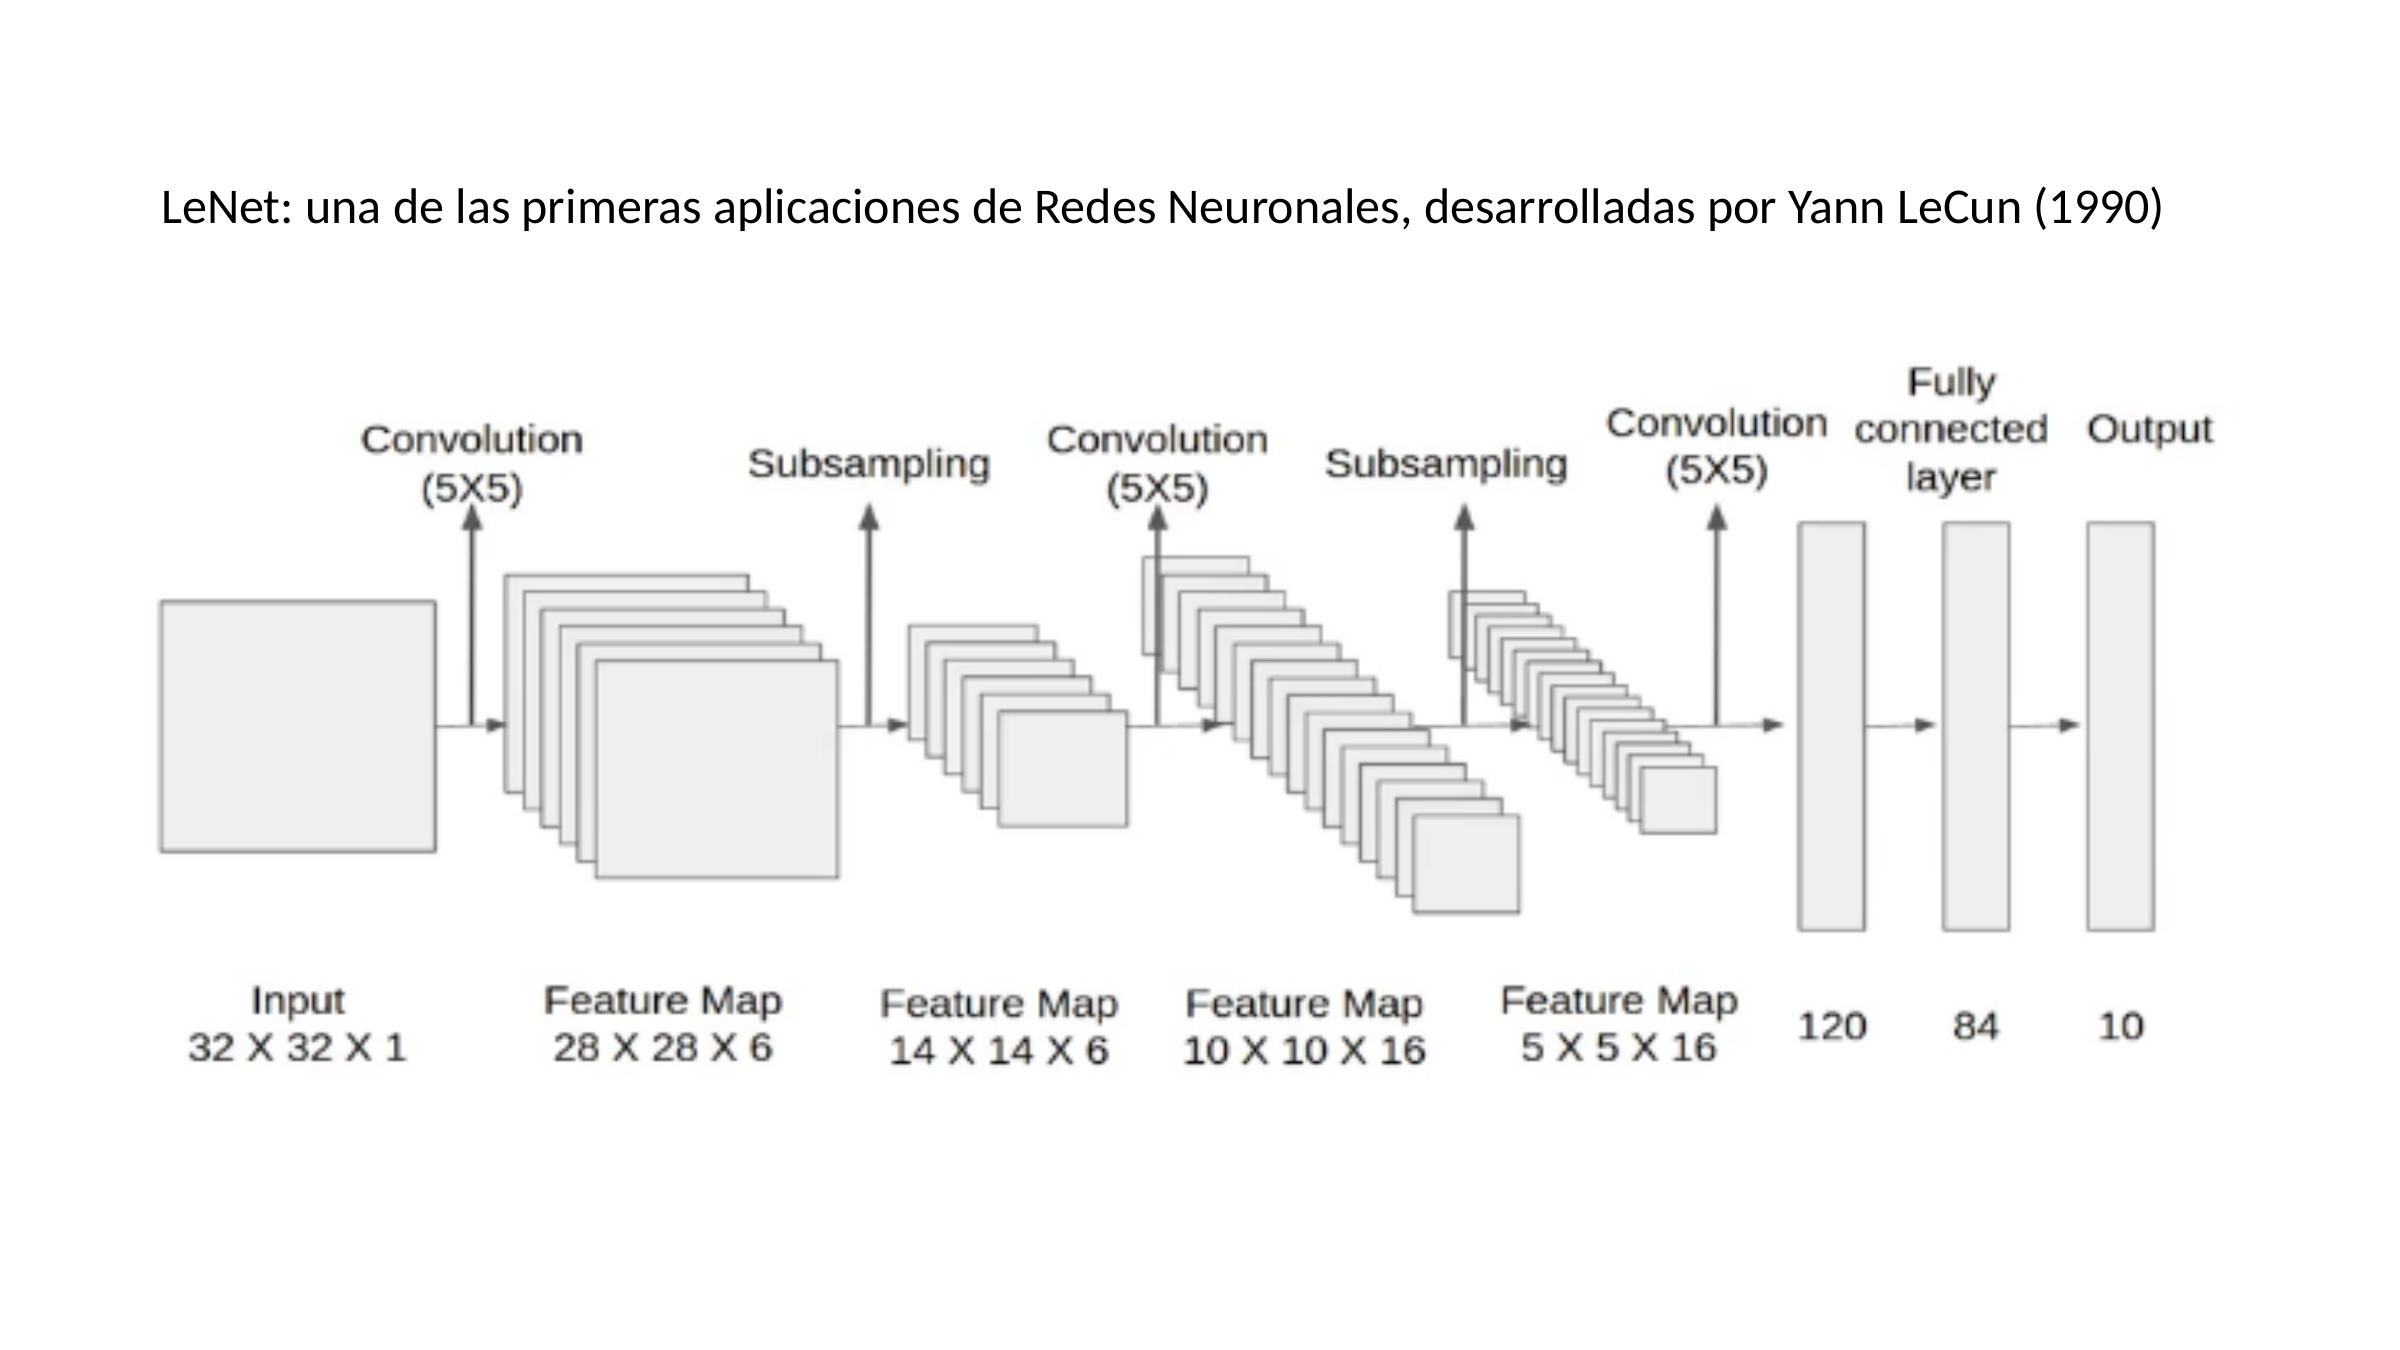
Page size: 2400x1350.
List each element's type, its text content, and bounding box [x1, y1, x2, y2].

text_box LeNet: una de las primeras aplicaciones de Redes Neuronales, desarrolladas por Yann LeCun (1990) [146, 165, 2181, 241]
picture [76, 343, 2262, 1106]
